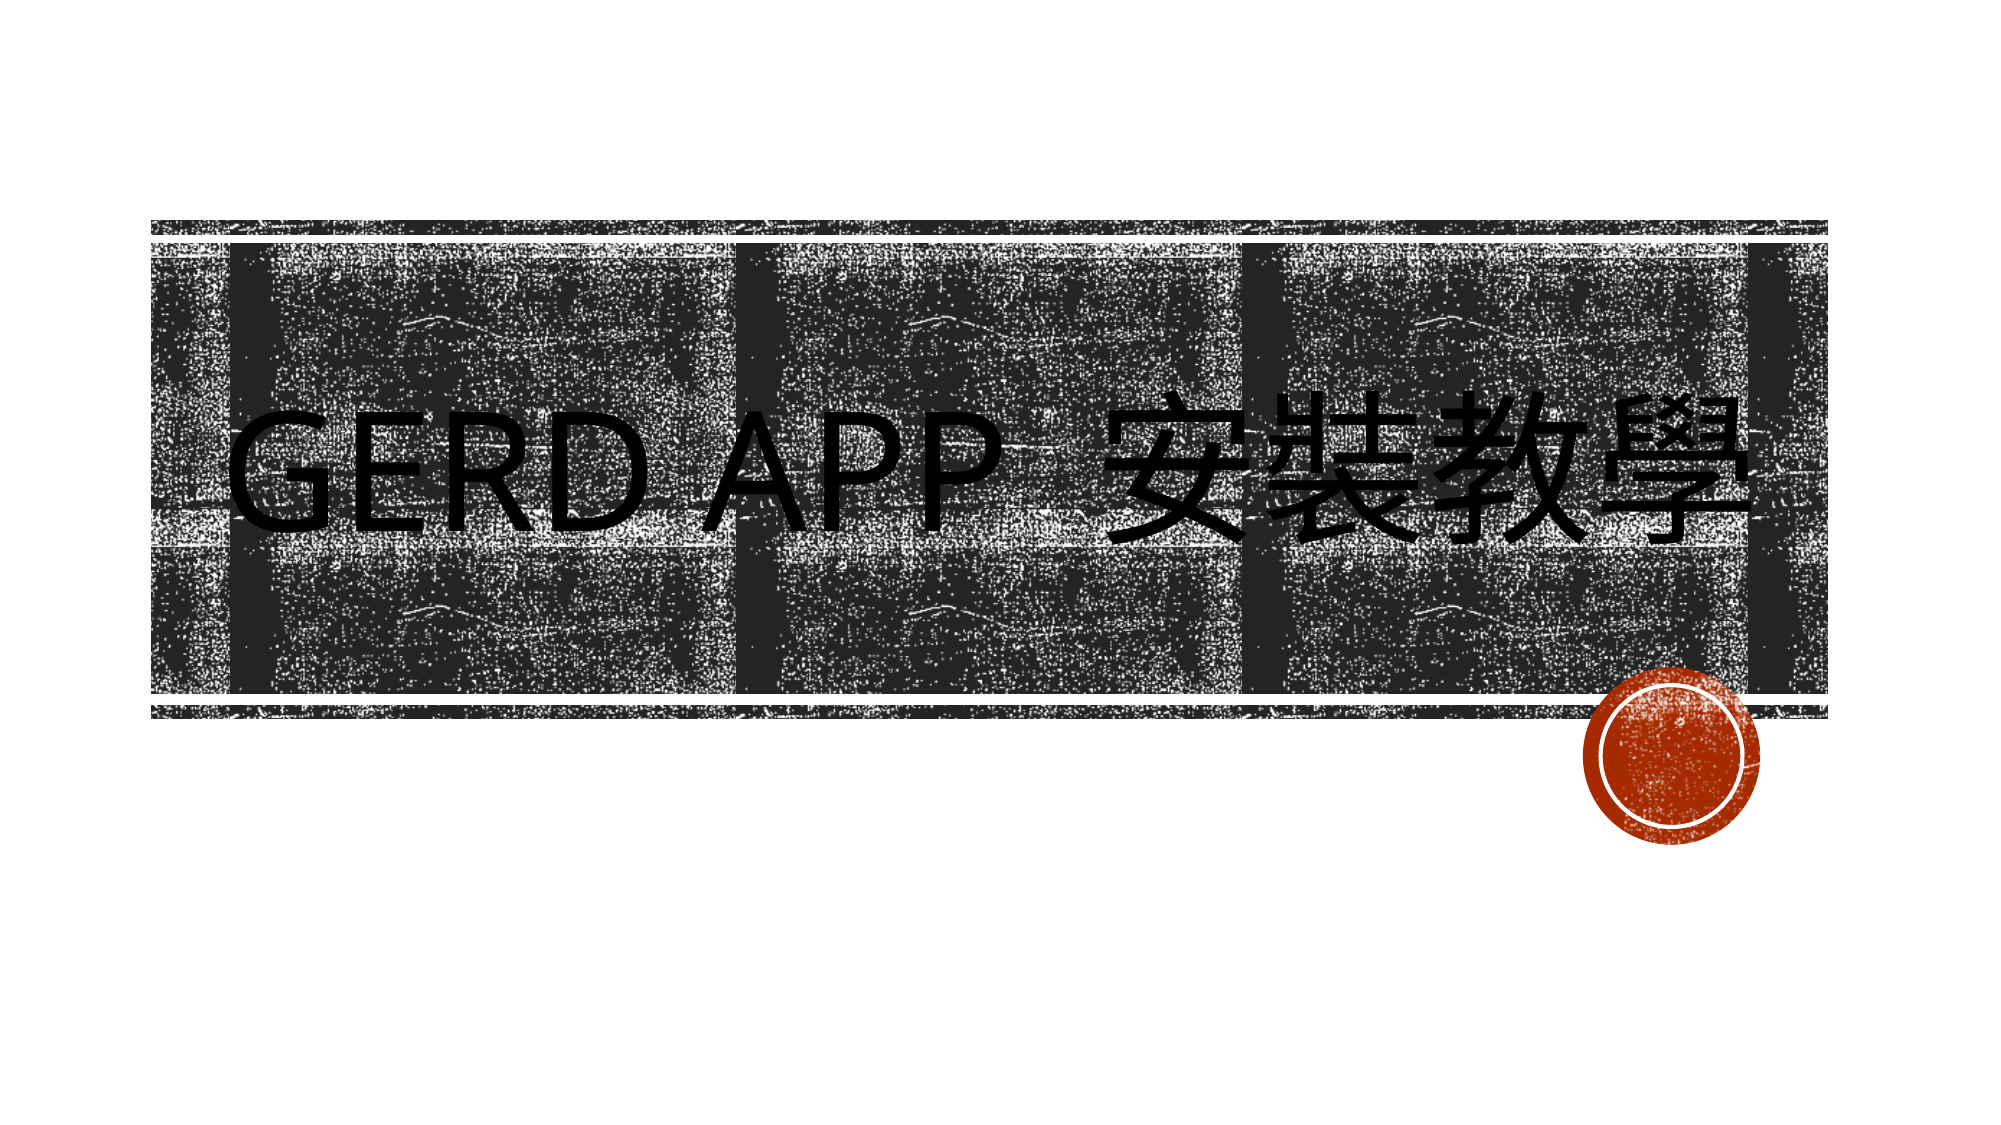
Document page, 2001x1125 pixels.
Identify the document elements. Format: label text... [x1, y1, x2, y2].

title GERD APP 安裝教學 [172, 234, 1808, 733]
